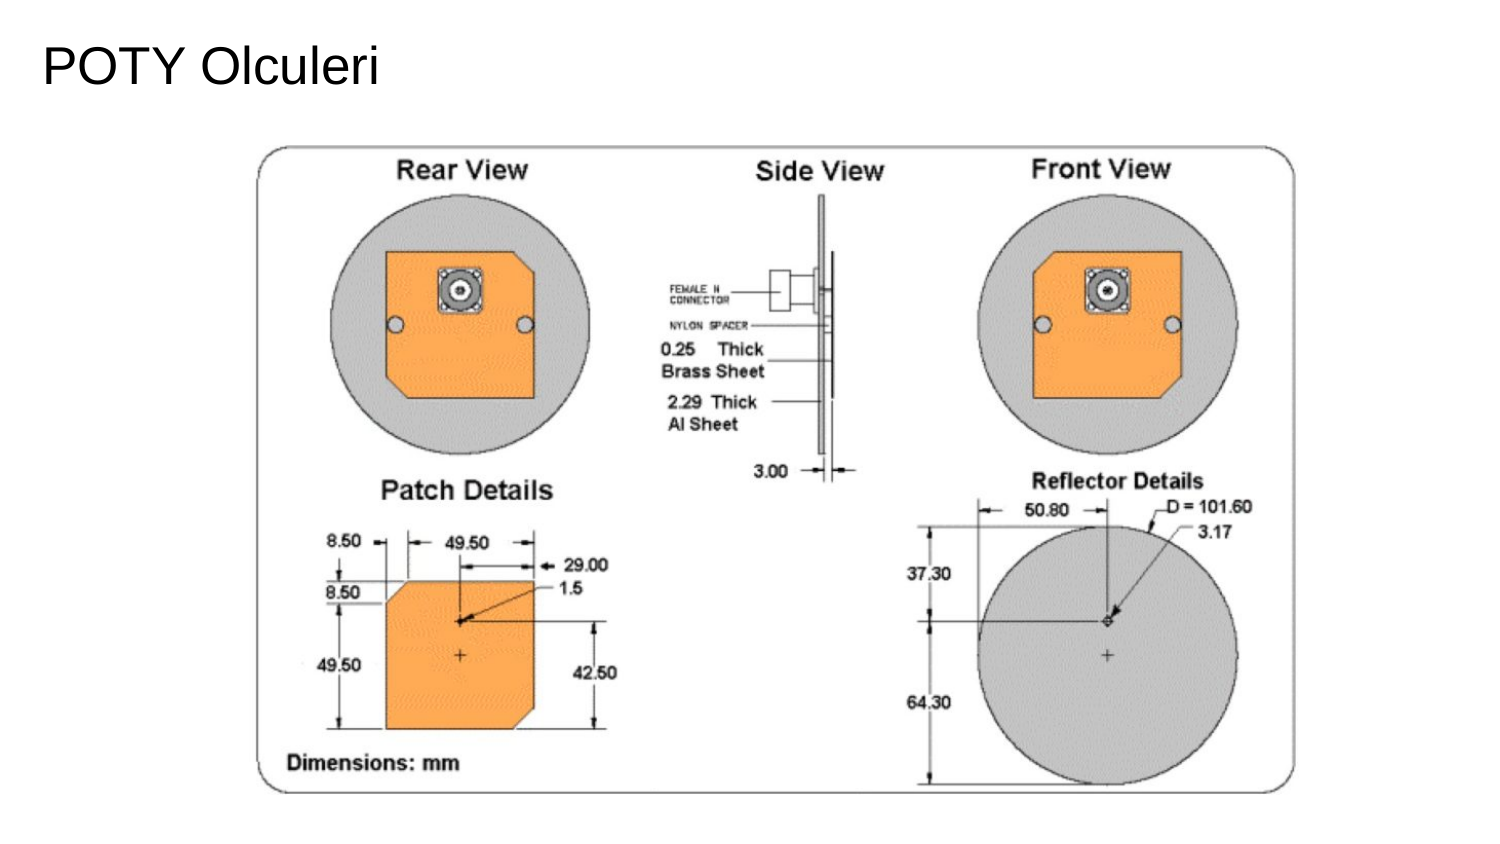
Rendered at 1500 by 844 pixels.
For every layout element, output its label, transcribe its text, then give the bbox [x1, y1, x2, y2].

picture [248, 137, 1300, 802]
text_box POTY Olculeri [27, 16, 1426, 111]
